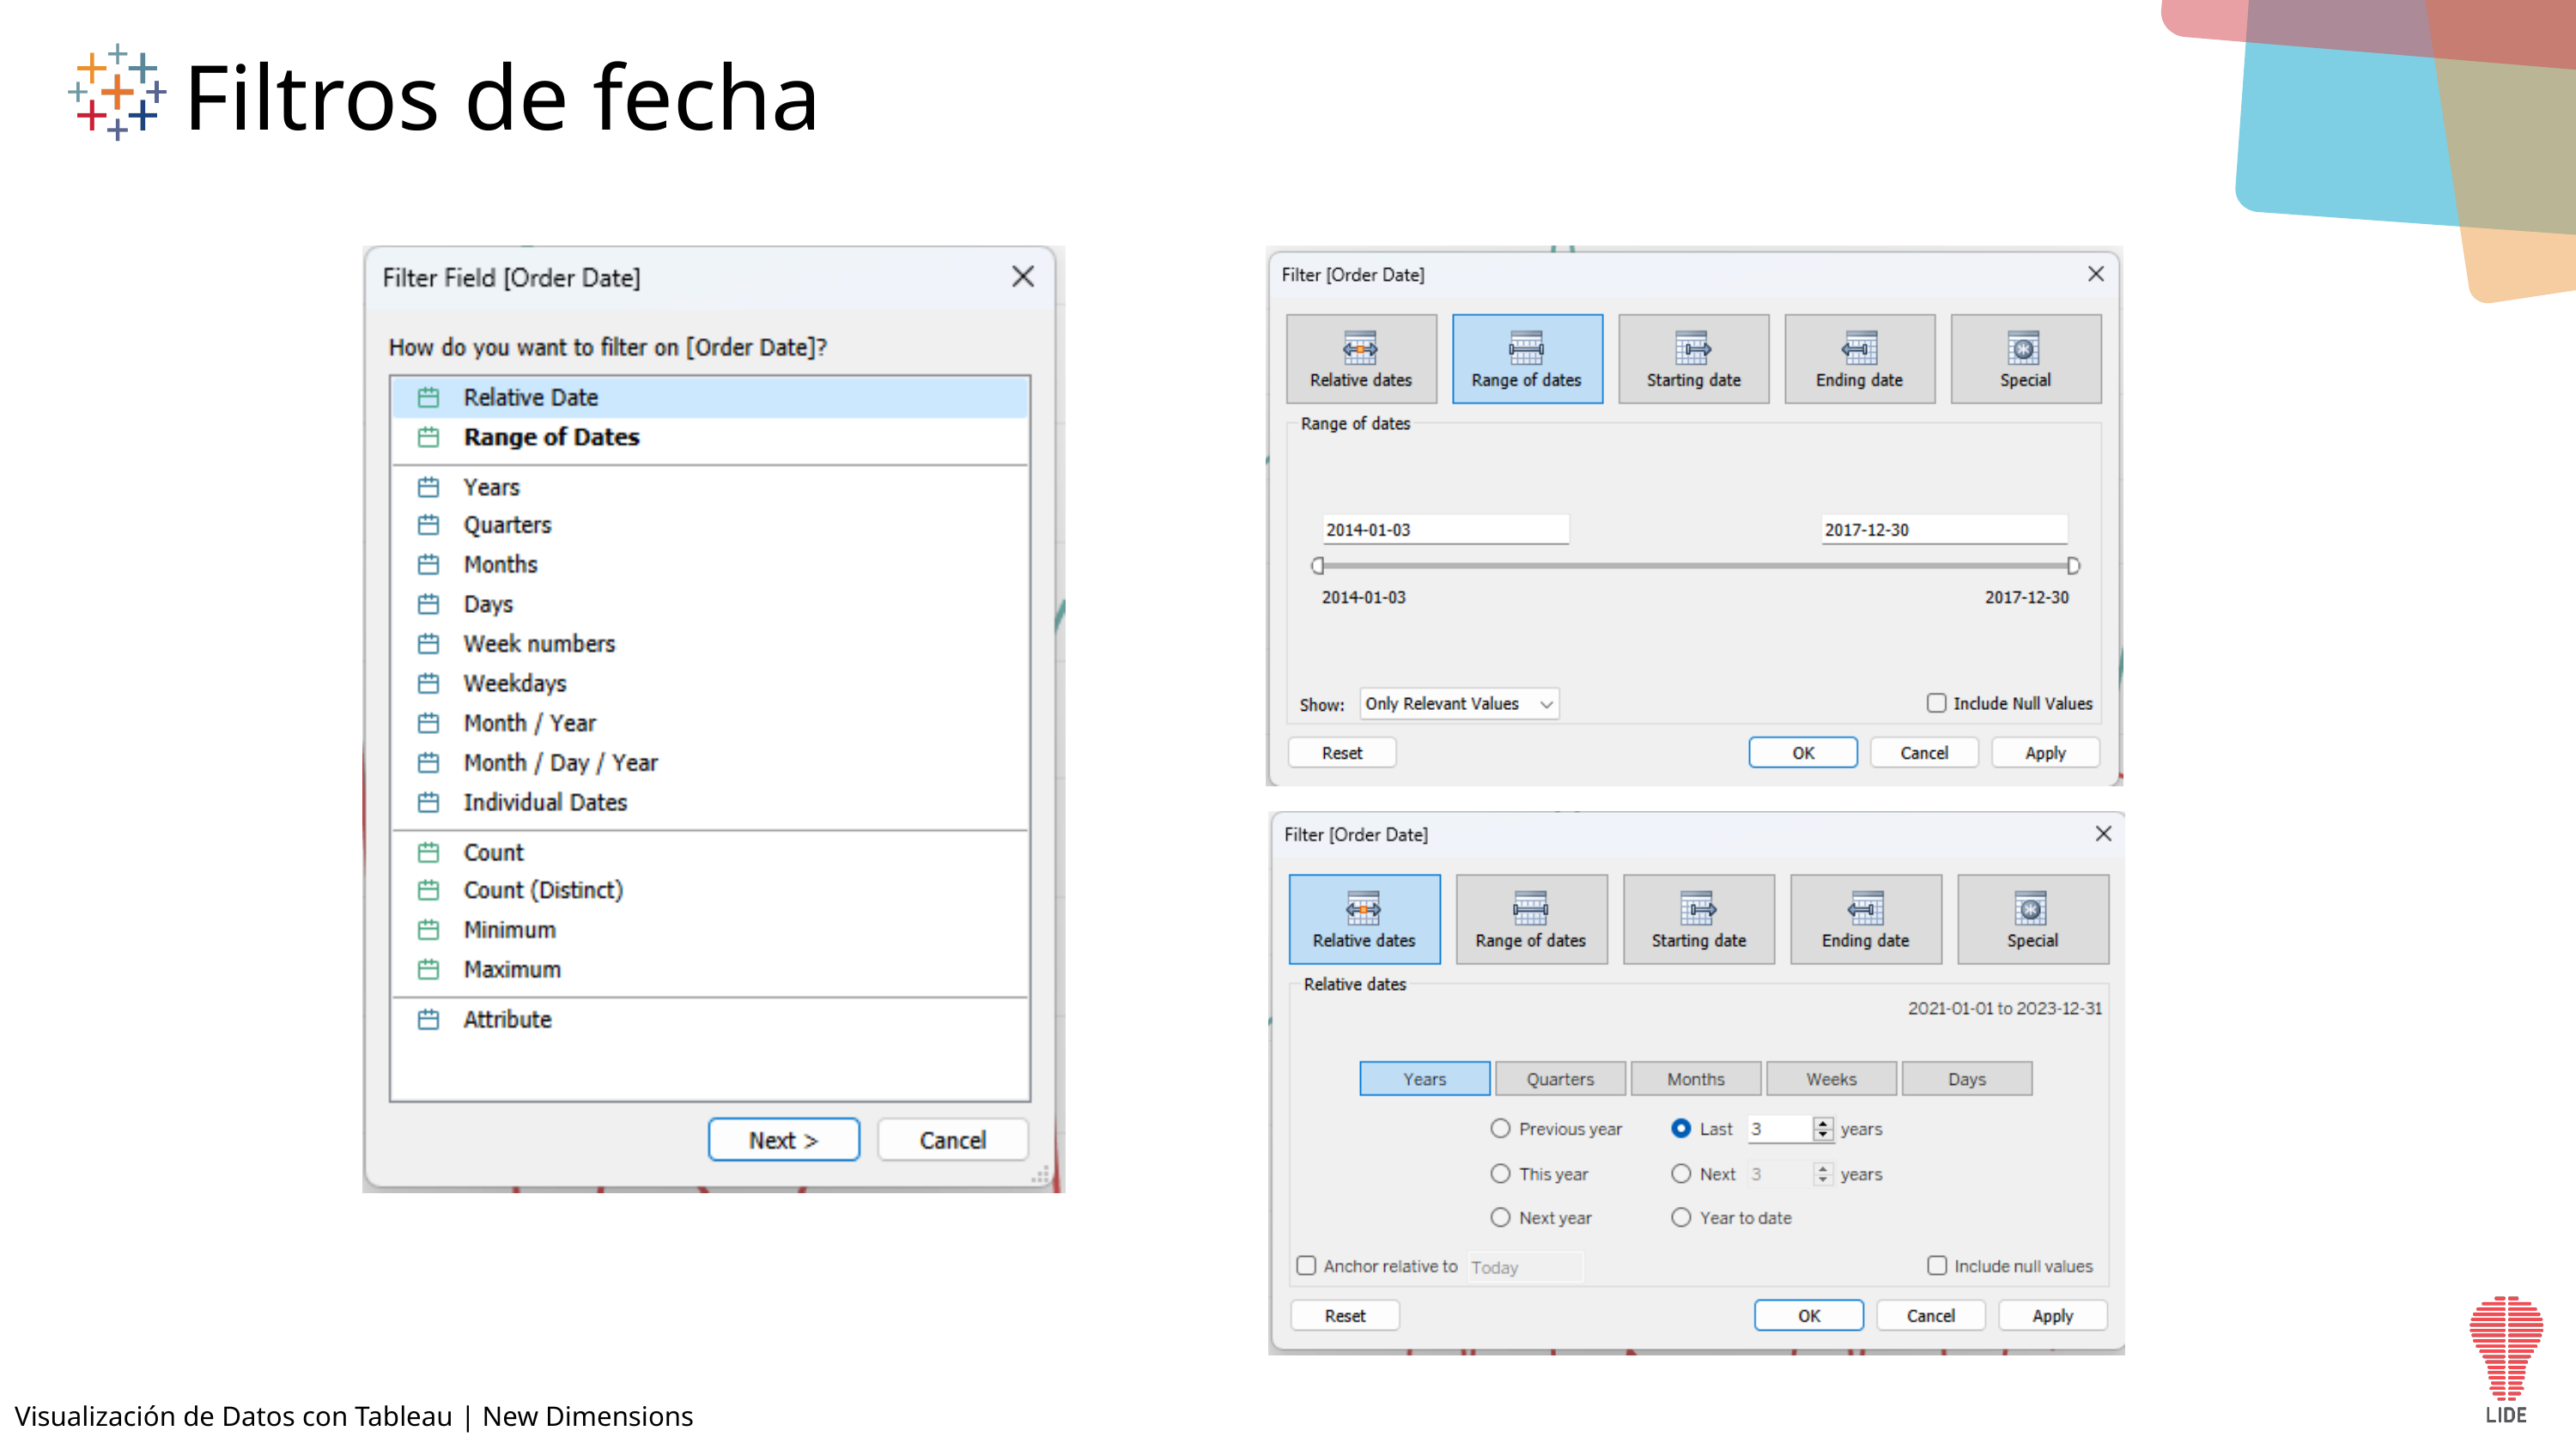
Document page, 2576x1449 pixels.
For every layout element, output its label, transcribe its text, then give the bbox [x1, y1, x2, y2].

picture [0, 9, 237, 175]
text_box Visualización de Datos con Tableau | New Dimensions [2, 1392, 956, 1438]
picture [362, 246, 1066, 1193]
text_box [2168, 0, 2576, 318]
picture [2412, 1260, 2576, 1449]
picture [1267, 810, 2126, 1355]
text_box Filtros de fecha [240, 33, 2164, 155]
picture [1266, 246, 2123, 786]
